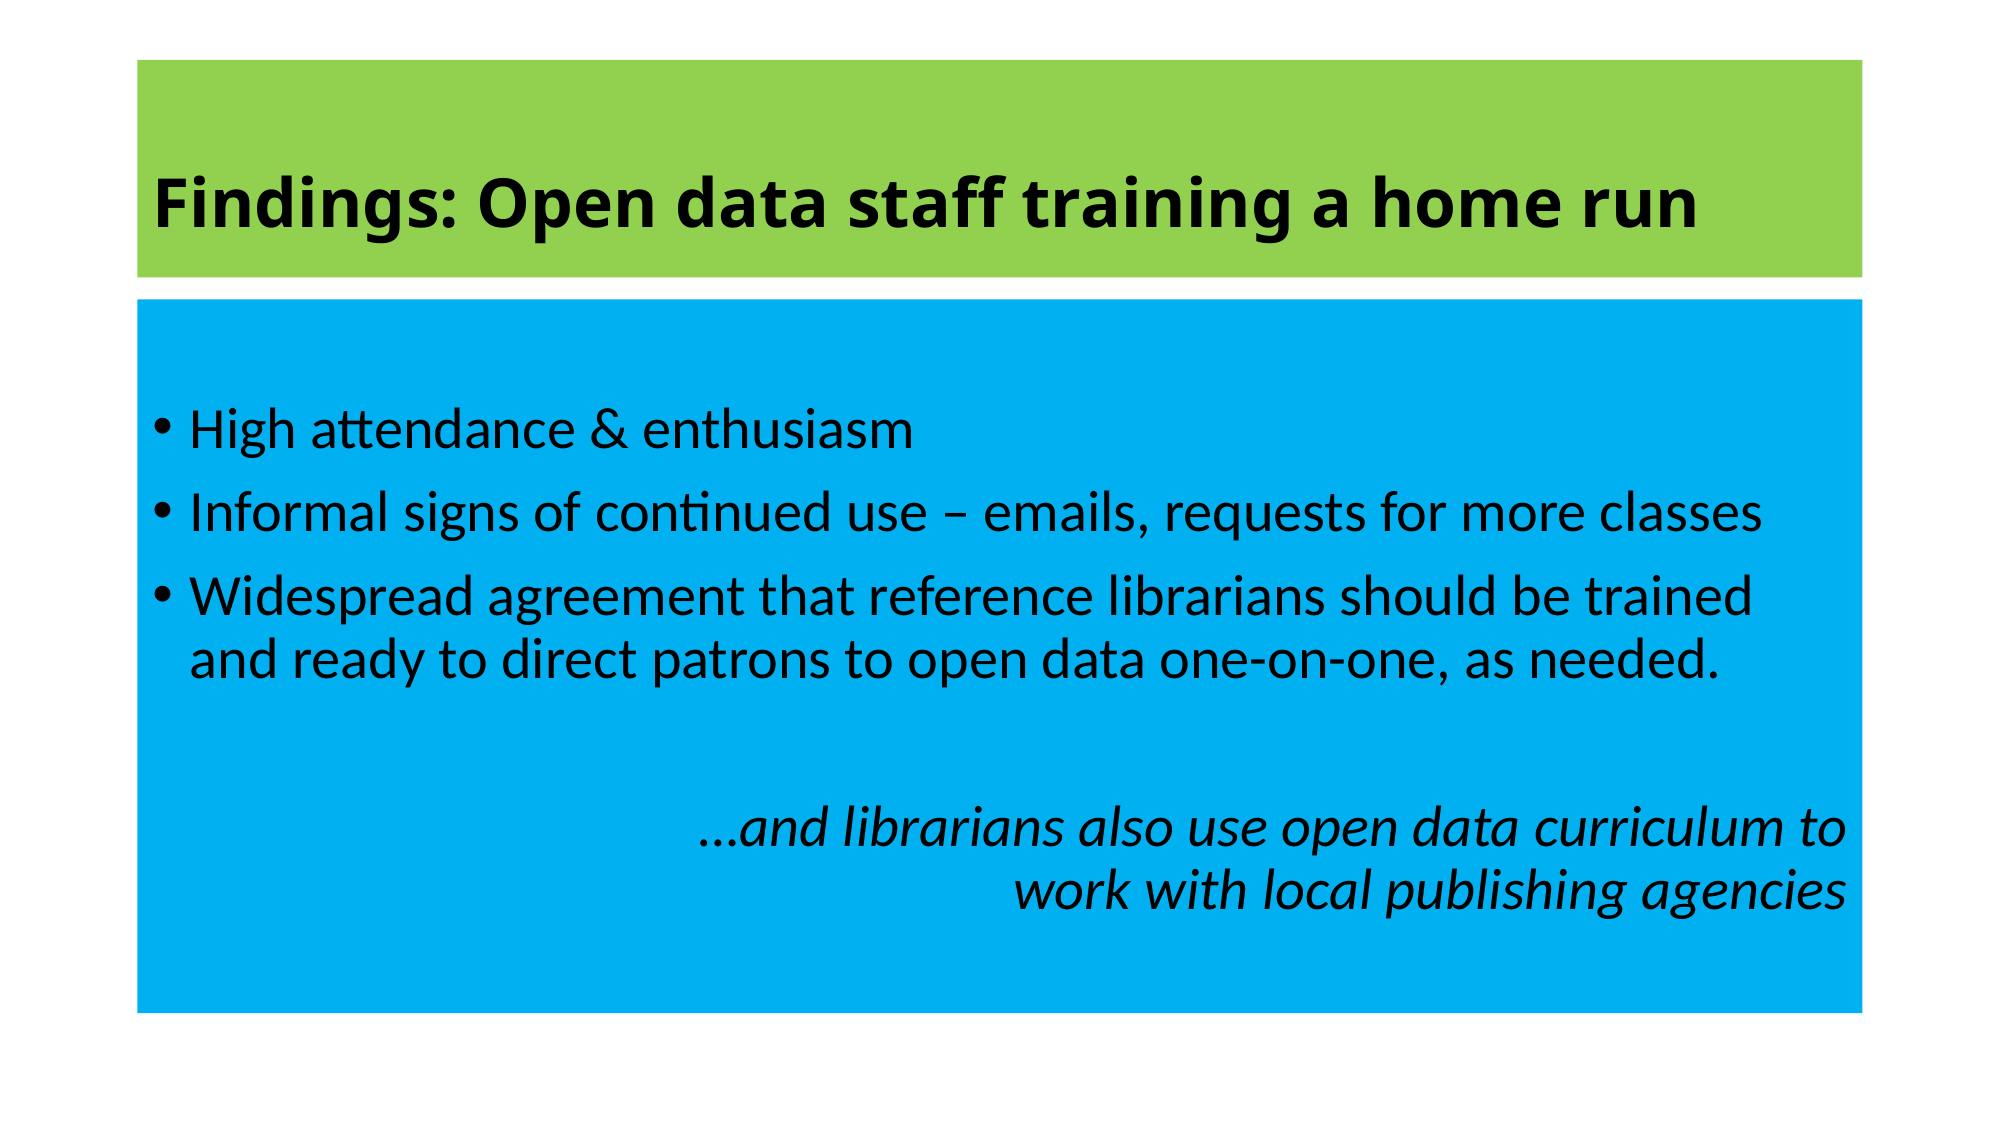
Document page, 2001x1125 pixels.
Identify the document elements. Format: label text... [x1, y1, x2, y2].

list High attendance & enthusiasm Informal signs of continued use – emails, requests for more classes Widespread agreement that reference librarians should be trained and ready to direct patrons to open data one-on-one, as needed. …and librarians also use open data curriculum to work with local publishing agencies [137, 299, 1863, 1014]
title Findings: Open data staff training a home run [137, 59, 1863, 278]
